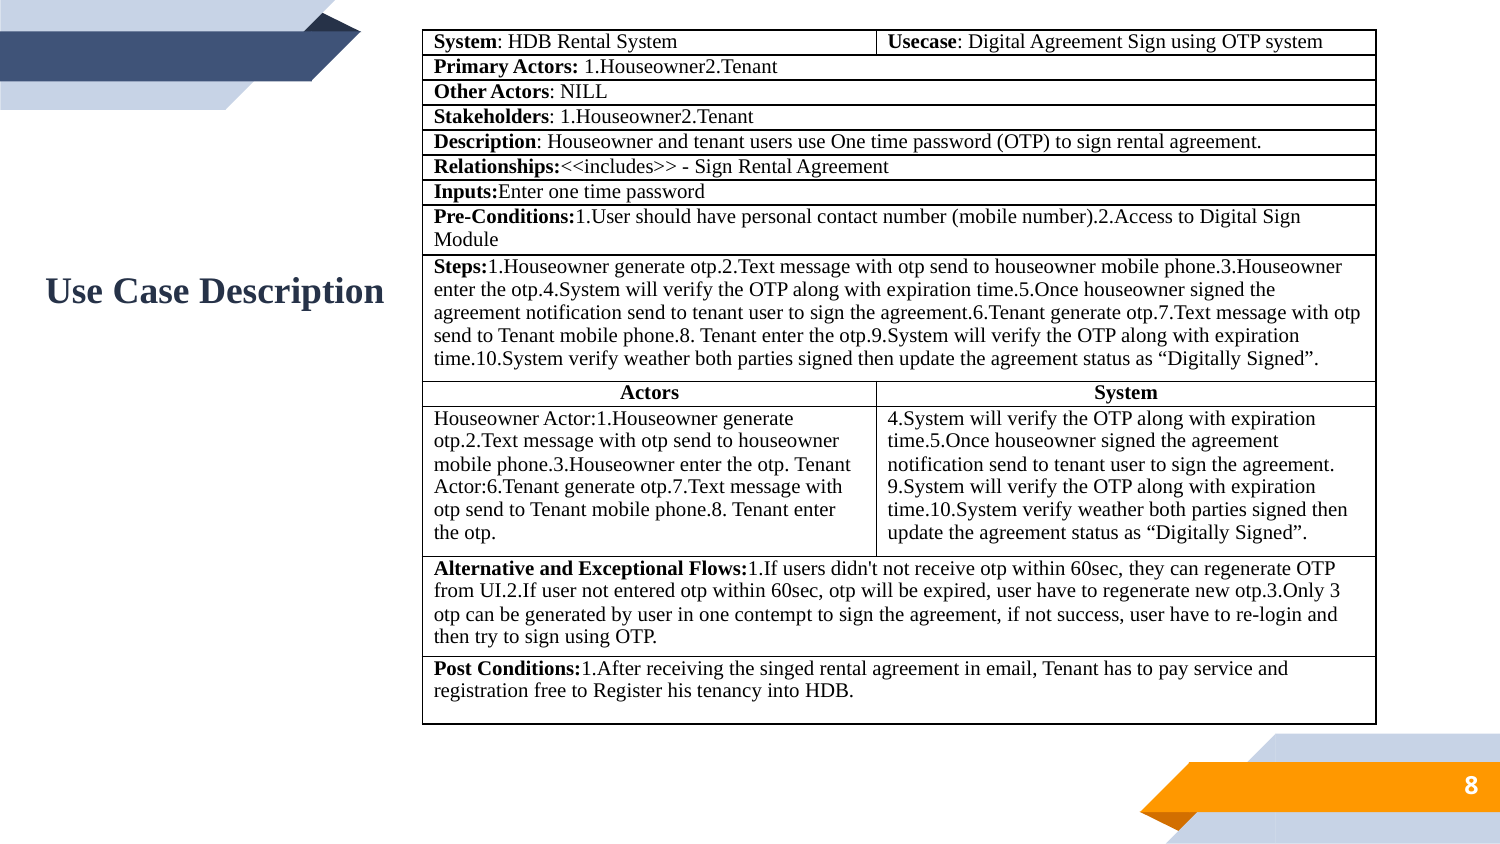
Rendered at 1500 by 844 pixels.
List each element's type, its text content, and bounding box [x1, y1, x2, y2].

table_cell Post Conditions:1.After receiving the singed rental agreement in email, Tenant has to pay service and registration free to Register his tenancy into HDB. [423, 657, 1375, 723]
table_cell Pre-Conditions:1.User should have personal contact number (mobile number).2.Access to Digital Sign Module [423, 206, 1375, 254]
table_cell Actors [423, 382, 876, 406]
table_cell Steps:1.Houseowner generate otp.2.Text message with otp send to houseowner mobile phone.3.Houseowner enter the otp.4.System will verify the OTP along with expiration time.5.Once houseowner signed the agreement notification send to tenant user to sign the agreement.6.Tenant generate otp.7.Text message with otp send to Tenant mobile phone.8. Tenant enter the otp.9.System will verify the OTP along with expiration time.10.System verify weather both parties signed then update the agreement status as “Digitally Signed”. [423, 256, 1375, 381]
table_cell Alternative and Exceptional Flows:1.If users didn't not receive otp within 60sec, they can regenerate OTP from UI.2.If user not entered otp within 60sec, otp will be expired, user have to regenerate new otp.3.Only 3 otp can be generated by user in one contempt to sign the agreement, if not success, user have to re-login and then try to sign using OTP. [423, 557, 1375, 656]
table_cell 4.System will verify the OTP along with expiration time.5.Once houseowner signed the agreement notification send to tenant user to sign the agreement. 9.System will verify the OTP along with expiration time.10.System verify weather both parties signed then update the agreement status as “Digitally Signed”. [877, 407, 1375, 556]
table_cell Inputs:Enter one time password [423, 181, 1375, 204]
table_cell Primary Actors: 1.Houseowner2.Tenant [423, 56, 1375, 79]
table_cell Other Actors: NILL [423, 81, 1375, 104]
slide_number 8 [1249, 760, 1494, 813]
table_cell System [877, 382, 1375, 406]
table_cell Description: Houseowner and tenant users use One time password (OTP) to sign rental agreement. [423, 131, 1375, 154]
table_header System: HDB Rental System [423, 31, 876, 54]
table_cell Stakeholders: 1.Houseowner2.Tenant [423, 106, 1375, 129]
text_box Use Case Description [7, 250, 422, 305]
table_header Usecase: Digital Agreement Sign using OTP system [877, 31, 1375, 54]
table_cell Relationships:<<includes>> - Sign Rental Agreement [423, 156, 1375, 179]
table_cell Houseowner Actor:1.Houseowner generate otp.2.Text message with otp send to houseowner mobile phone.3.Houseowner enter the otp. Tenant Actor:6.Tenant generate otp.7.Text message with otp send to Tenant mobile phone.8. Tenant enter the otp. [423, 407, 876, 556]
